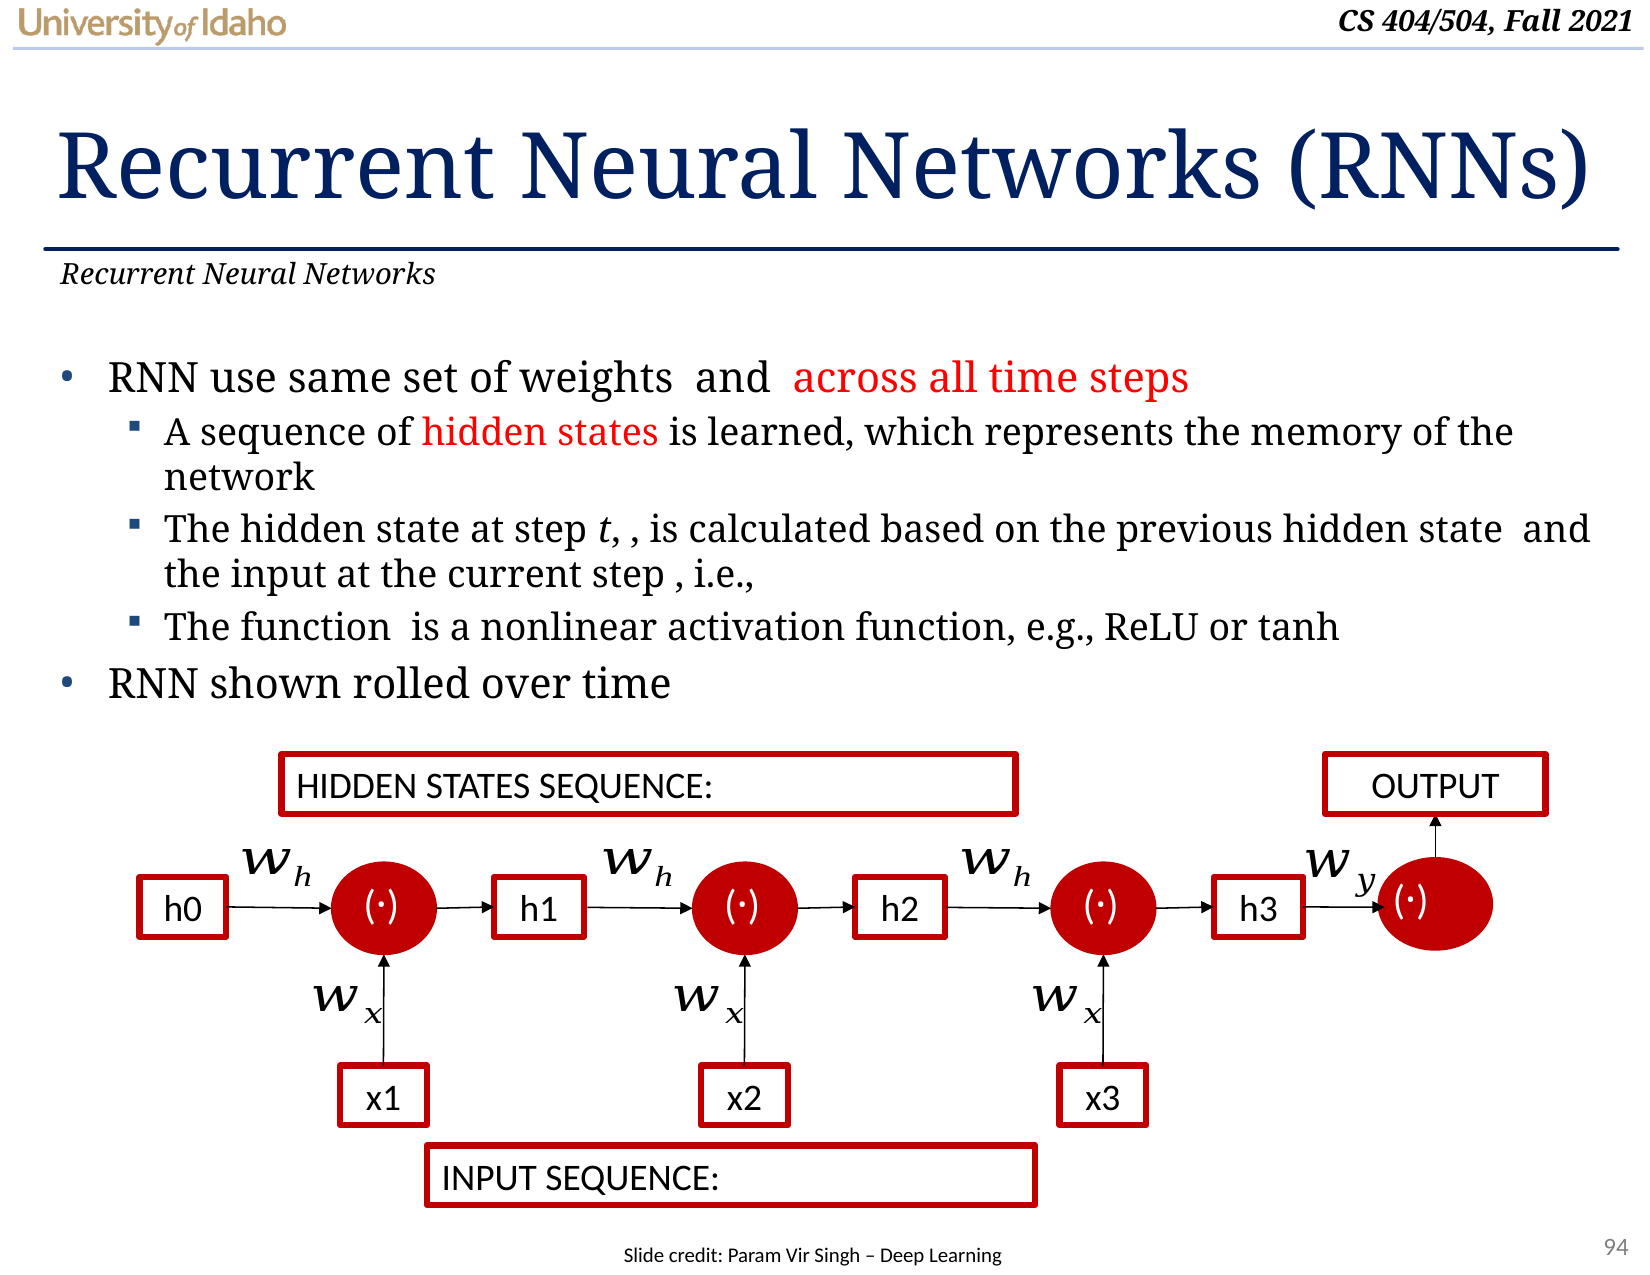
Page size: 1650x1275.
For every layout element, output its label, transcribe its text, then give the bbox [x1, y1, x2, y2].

list Recurrent Neural Networks [45, 247, 1062, 306]
picture [19, 8, 286, 46]
text_box [1378, 873, 1493, 950]
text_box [945, 831, 1304, 1127]
text_box OUTPUT [1325, 754, 1546, 814]
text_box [587, 831, 945, 1127]
title Recurrent Neural Networks (RNNs) [0, 75, 1650, 248]
text_box Slide credit: Param Vir Singh – Deep Learning [246, 1234, 1381, 1275]
text_box [1394, 857, 1477, 872]
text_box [139, 831, 584, 1127]
